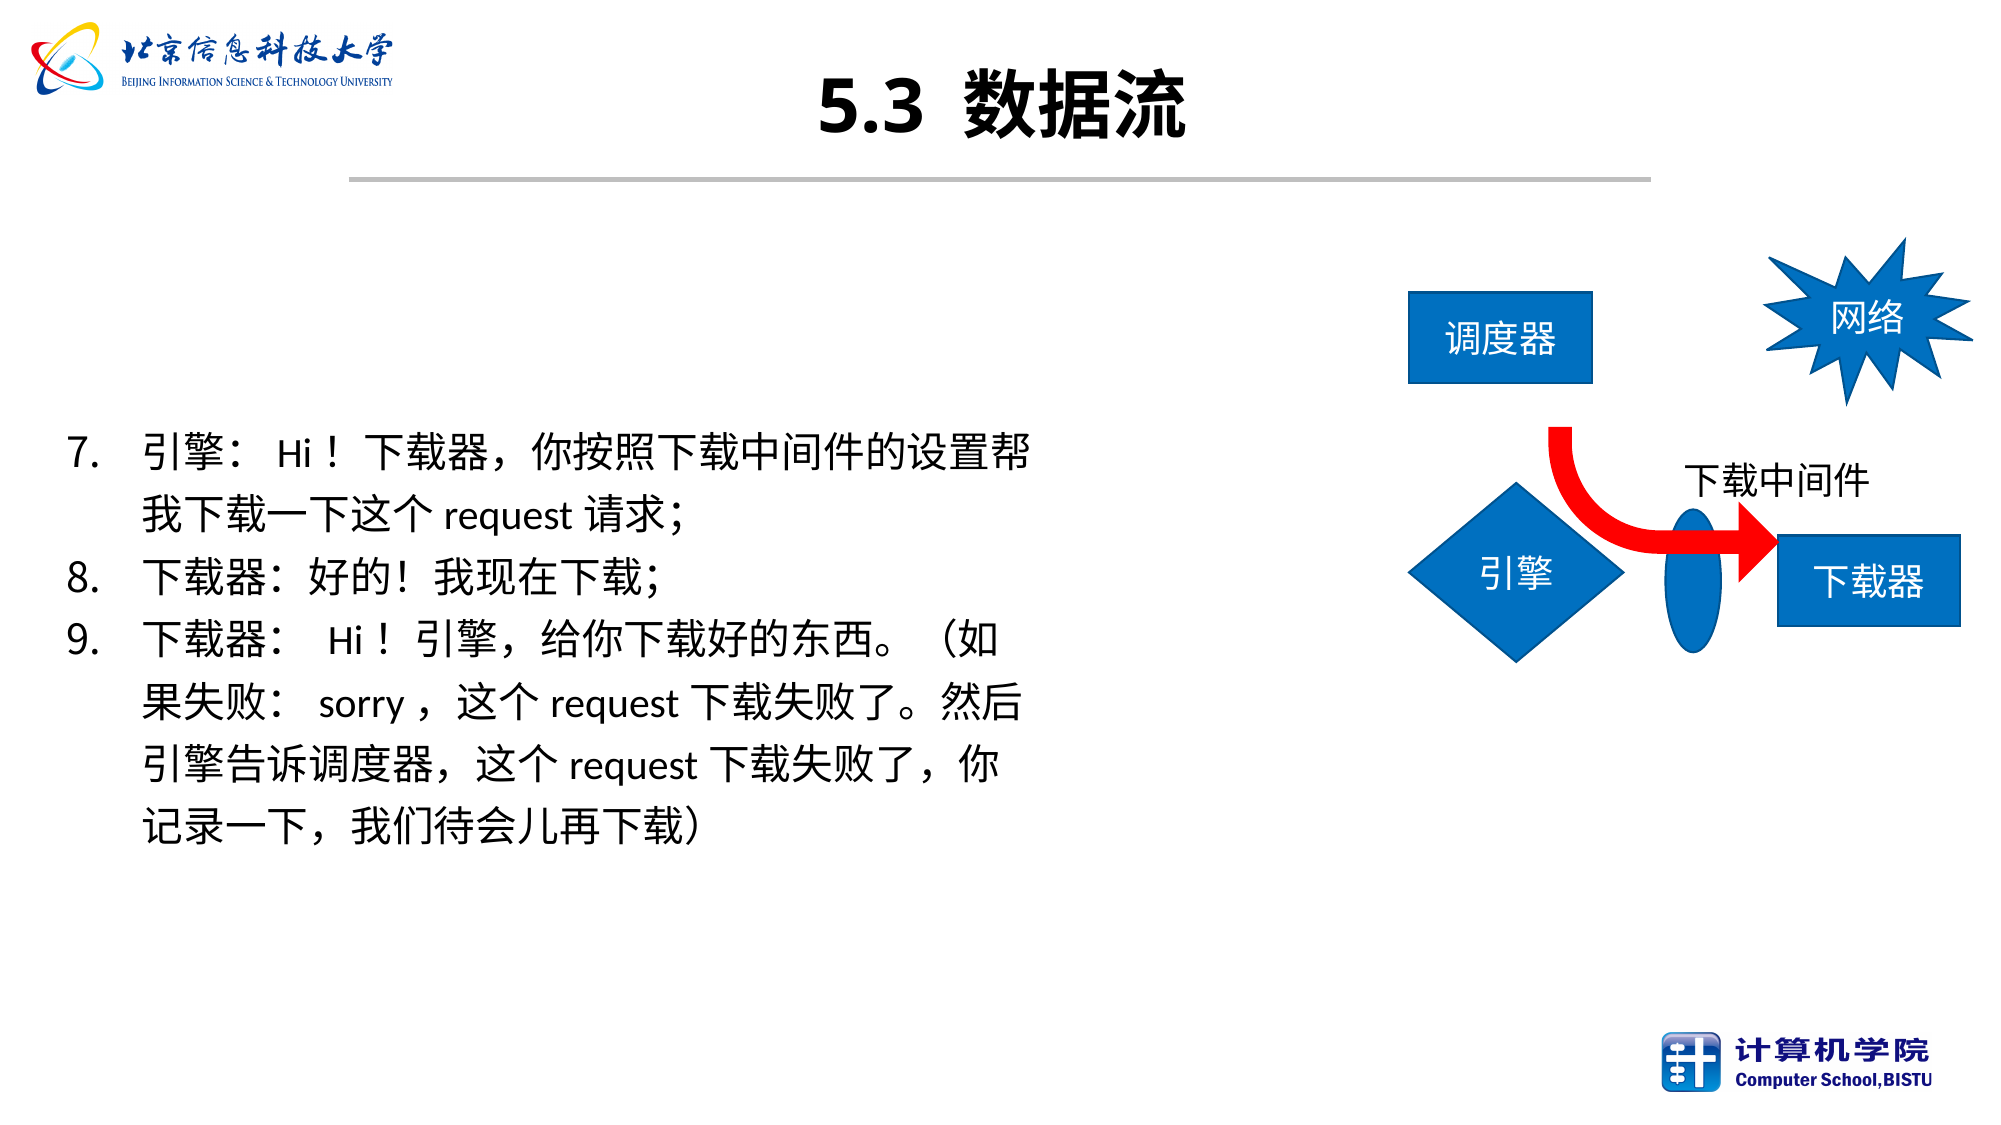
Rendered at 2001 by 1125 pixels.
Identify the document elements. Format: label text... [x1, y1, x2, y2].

text_box 下载器 [1777, 534, 1961, 627]
text_box 引擎：Hi！下载器，你按照下载中间件的设置帮我下载一下这个request请求； 下载器：好的！我现在下载； 下载器： Hi！引擎，给你下载好的东西。（如果失败：sorry，这个request下载失败了。然后引擎告诉调度器，这个request下载失败了，你记录一下，我们待会儿再下载） [51, 405, 1052, 858]
title 5.3 数据流 [336, 59, 1670, 162]
text_box [1548, 426, 1780, 583]
text_box 下载中间件 [1669, 449, 1887, 510]
text_box [1672, 510, 1714, 530]
text_box 网络 [1762, 236, 1974, 407]
text_box 引擎 [1407, 481, 1626, 664]
text_box [1664, 554, 1722, 654]
text_box 调度器 [1408, 291, 1593, 384]
